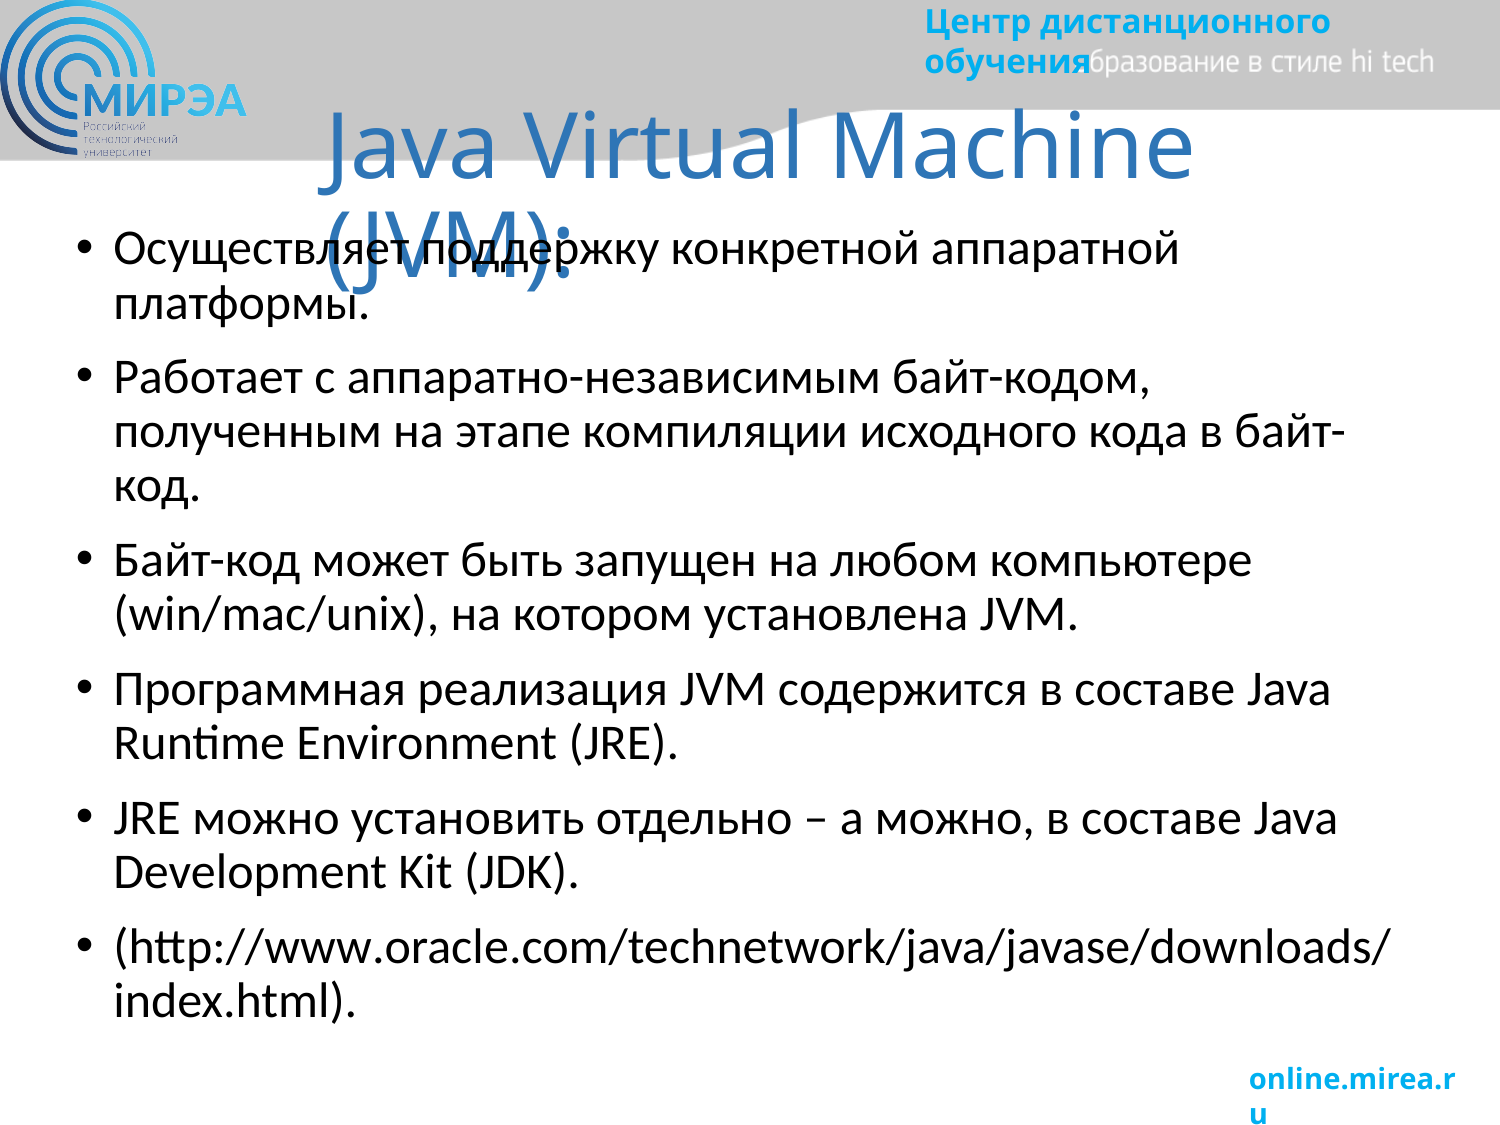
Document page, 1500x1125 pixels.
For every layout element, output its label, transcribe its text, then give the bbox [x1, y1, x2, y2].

list Осуществляет поддержку конкретной аппаратной платформы. Работает с аппаратно-независимым байт-кодом, полученным на этапе компиляции исходного кода в байт-код. Байт-код может быть запущен на любом компьютере (win/mac/unix), на котором установлена JVM. Программная реализация JVM содержится в составе Java Runtime Environment (JRE). JRE можно установить отдельно – а можно, в составе Java Development Kit (JDK). (http://www.oracle.com/technetwork/java/javase/downloads/index.html). [61, 214, 1425, 1033]
picture [0, 0, 247, 159]
title Java Virtual Machine (JVM): [310, 92, 1364, 214]
